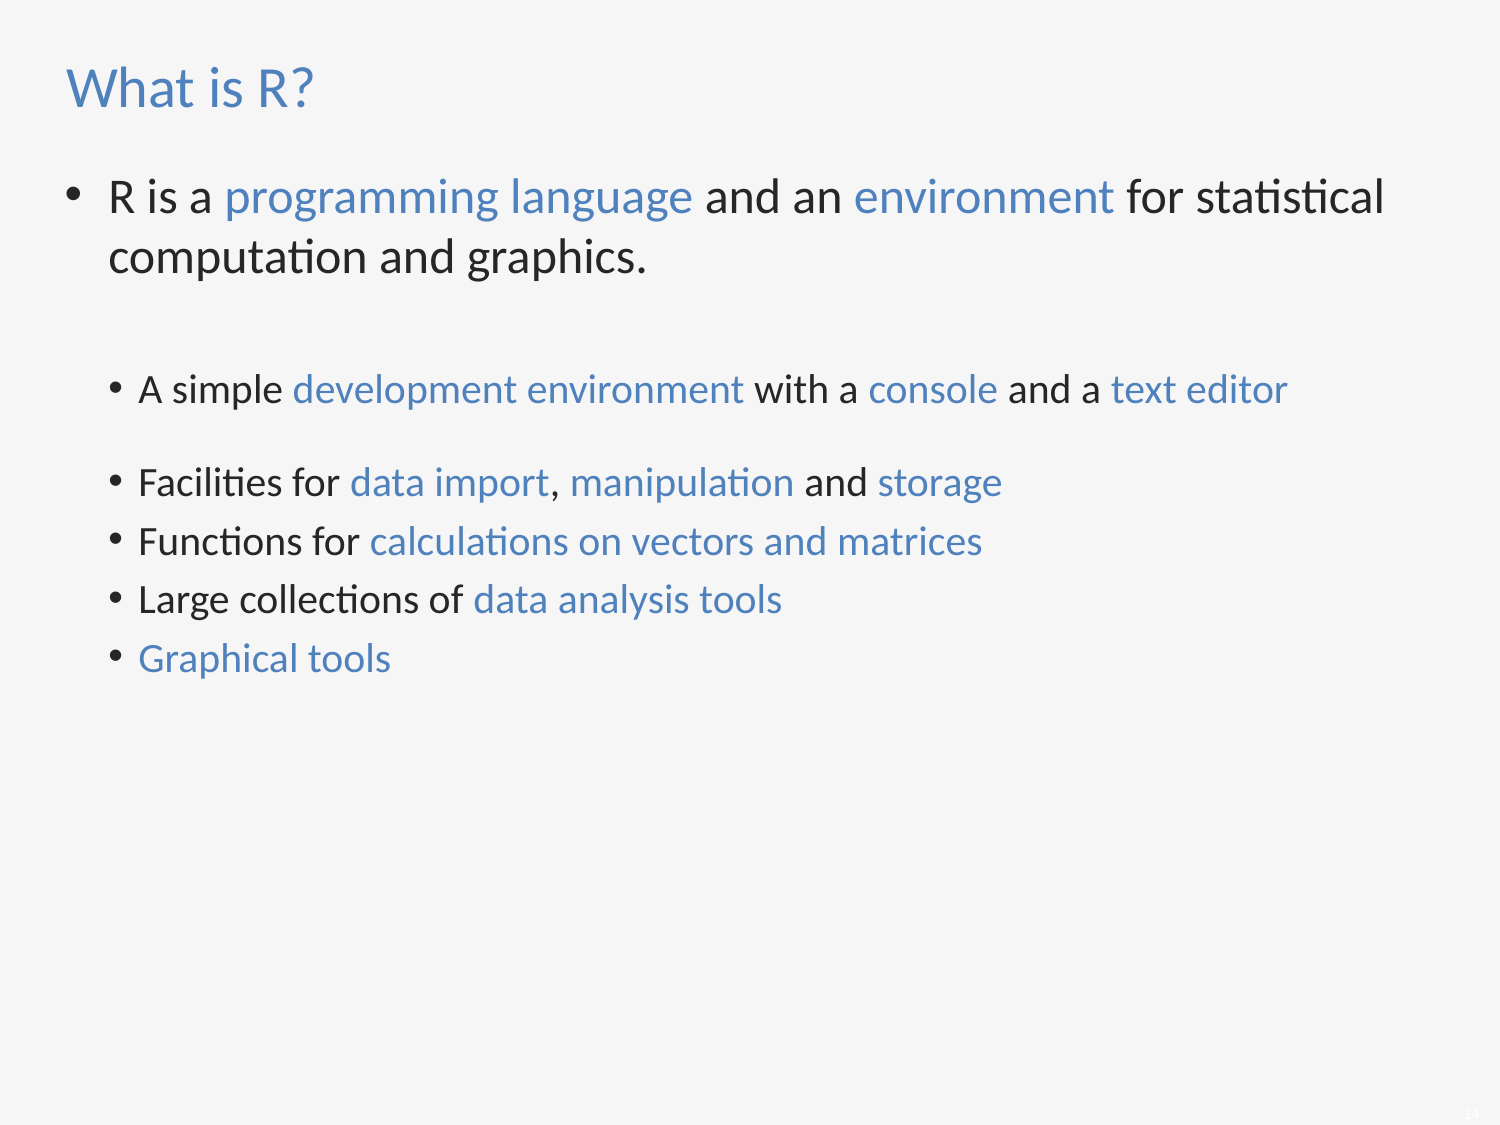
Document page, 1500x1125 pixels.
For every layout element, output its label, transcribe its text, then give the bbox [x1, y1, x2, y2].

list R is a programming language and an environment for statistical computation and graphics. A simple development environment with a console and a text editor Facilities for data import, manipulation and storage Functions for calculations on vectors and matrices Large collections of data analysis tools Graphical tools [64, 163, 1436, 1096]
title What is R? [42, 18, 1346, 121]
